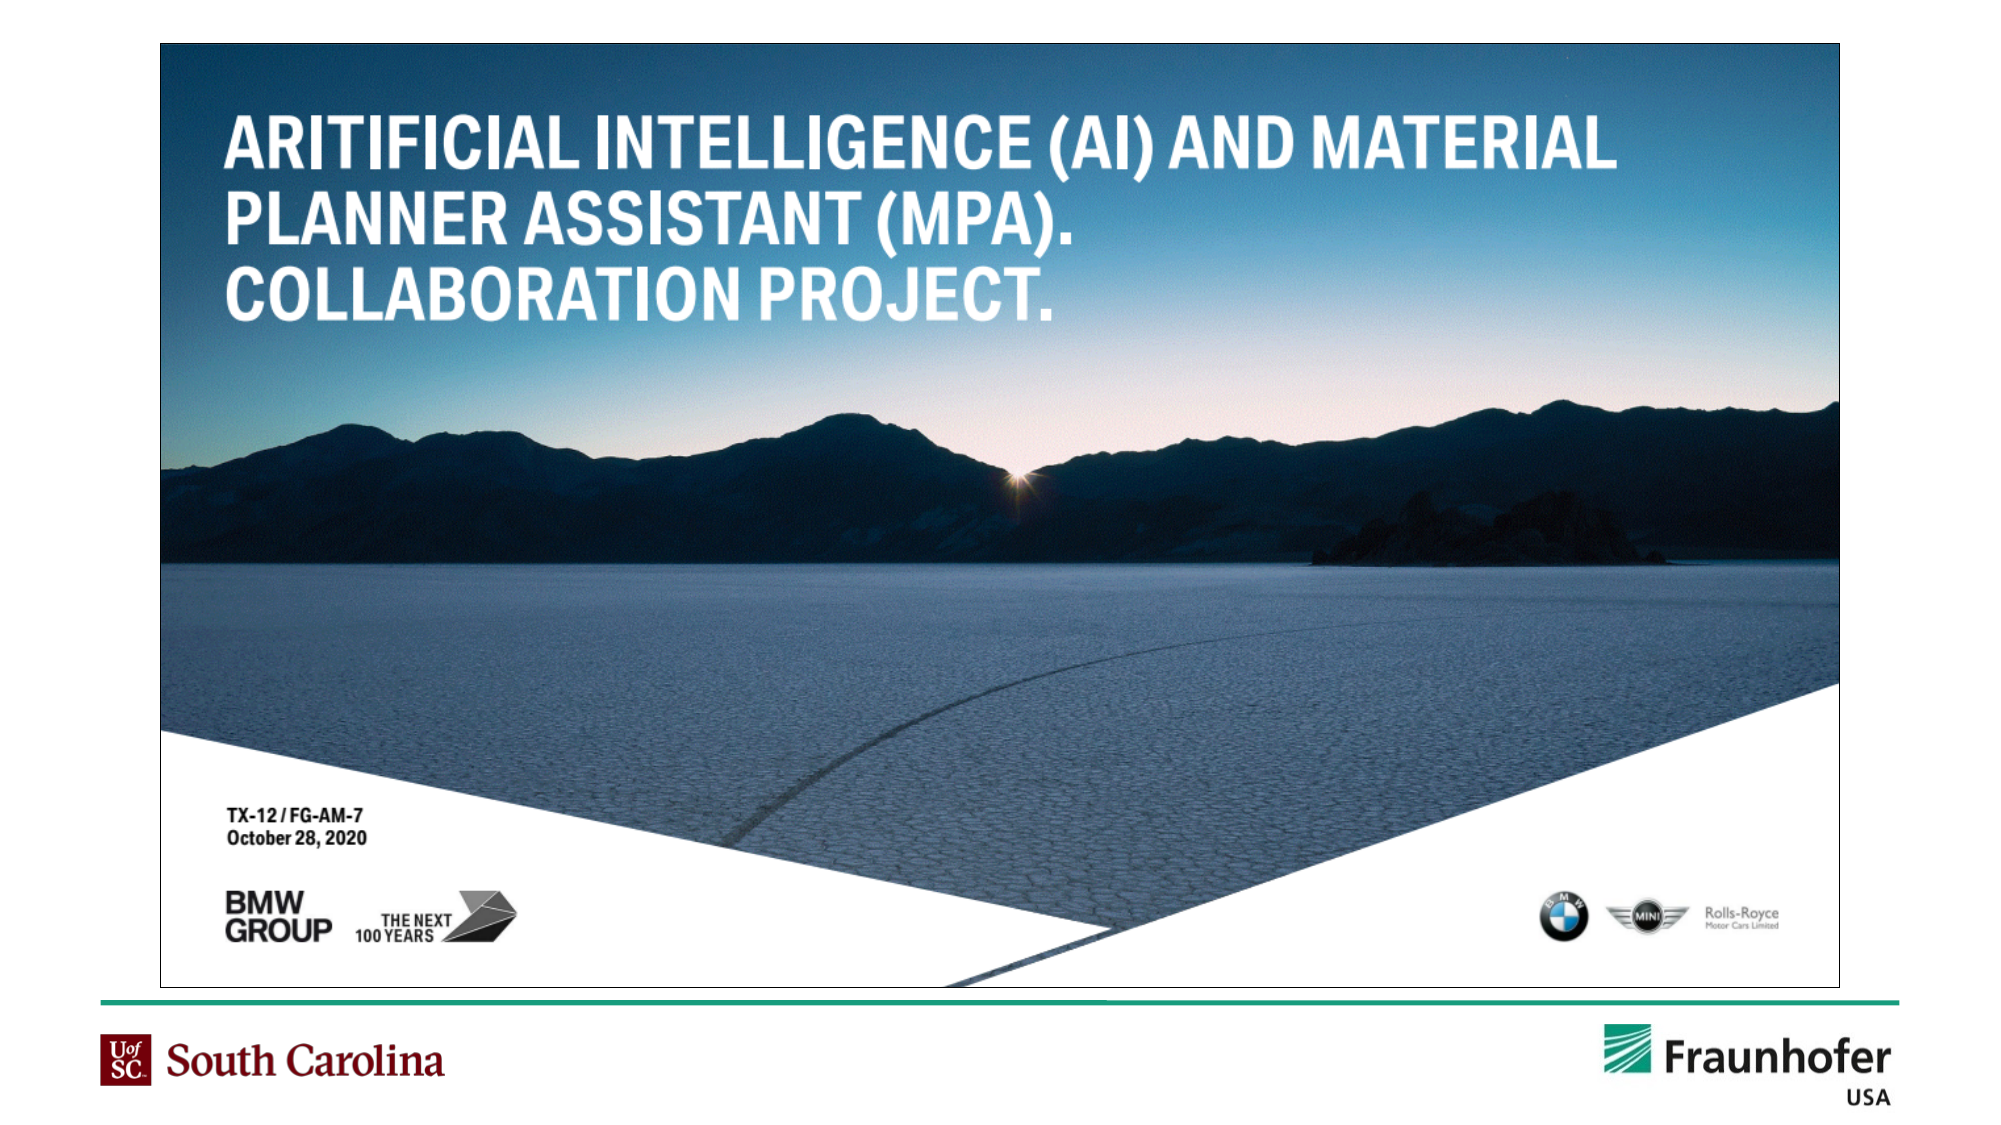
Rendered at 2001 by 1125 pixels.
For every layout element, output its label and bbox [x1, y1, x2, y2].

picture [100, 1034, 445, 1086]
picture [159, 42, 1840, 989]
picture [1583, 1024, 1917, 1113]
